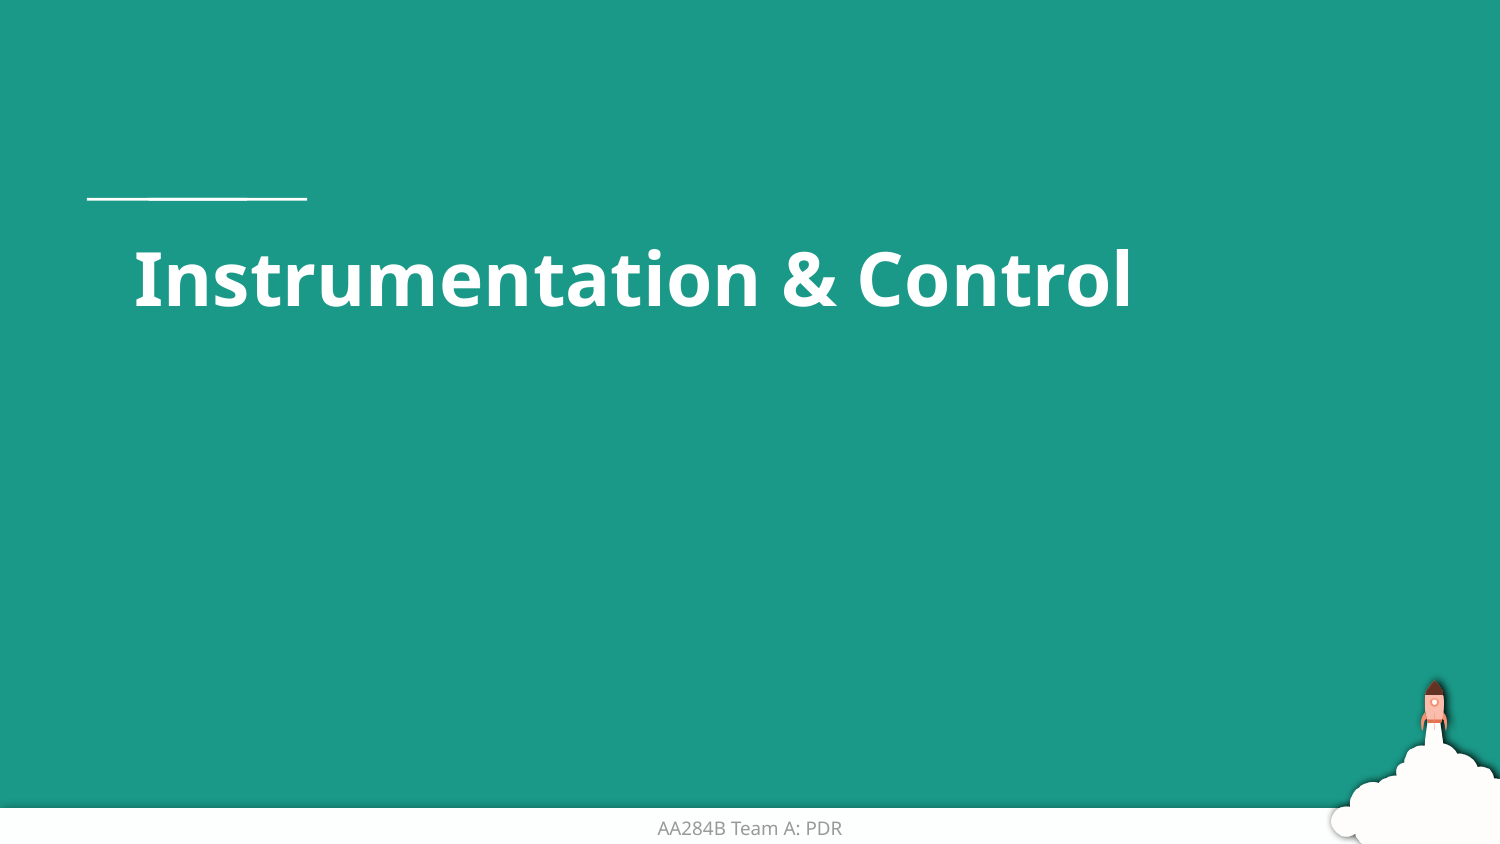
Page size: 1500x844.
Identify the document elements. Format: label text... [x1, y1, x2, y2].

picture [0, 680, 1500, 844]
title Instrumentation & Control [119, 216, 1381, 466]
